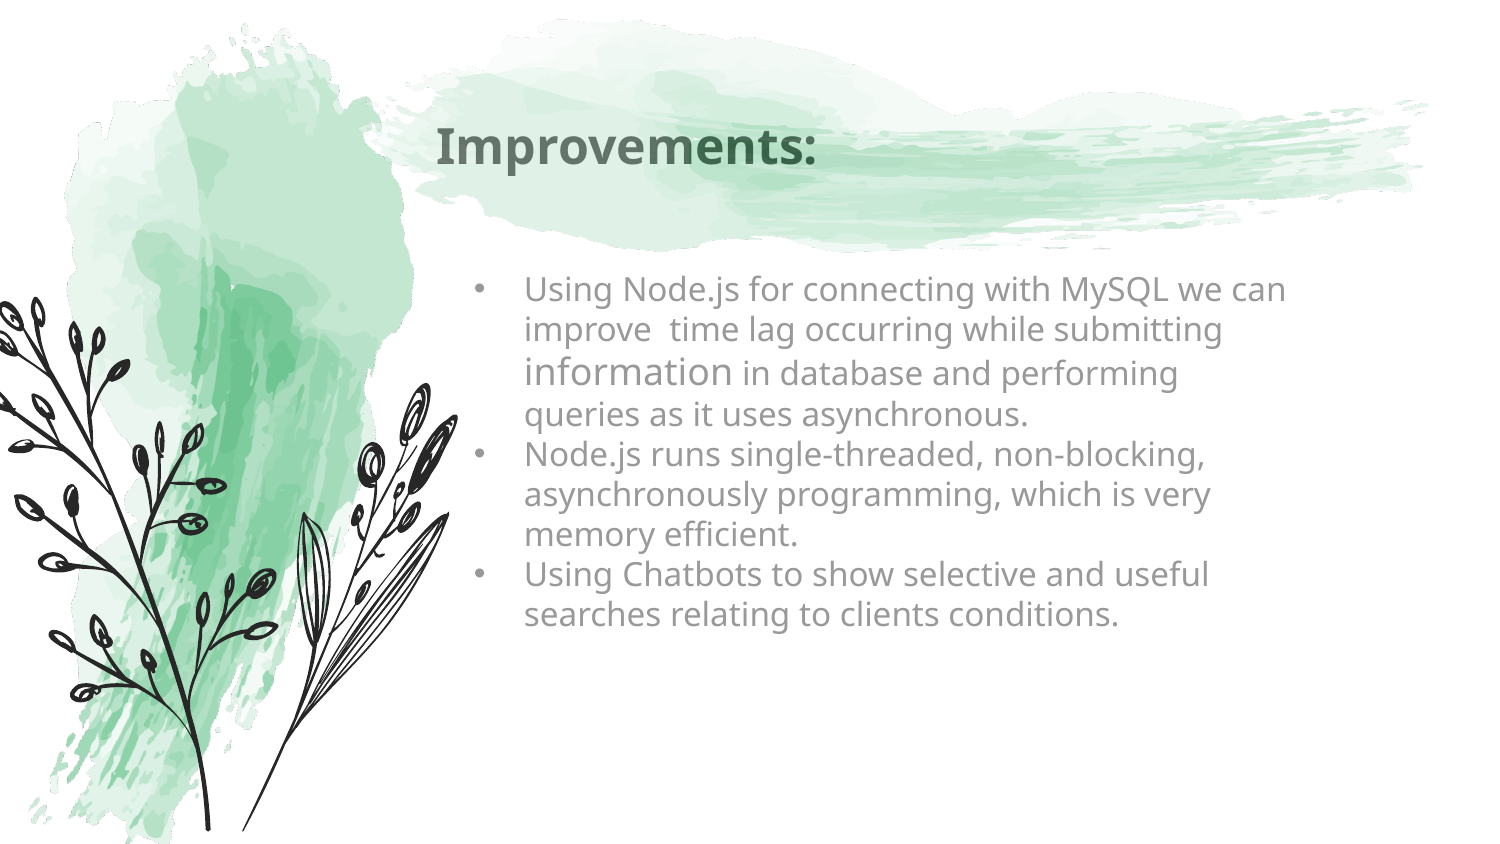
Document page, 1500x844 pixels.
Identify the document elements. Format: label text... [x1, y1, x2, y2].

subtitle Using Node.js for connecting with MySQL we can improve time lag occurring while submitting information in database and performing queries as it uses asynchronous. Node.js runs single-threaded, non-blocking, asynchronously programming, which is very memory efficient. Using Chatbots to show selective and useful searches relating to clients conditions. [669, 358, 1308, 638]
text_box [196, 751, 211, 832]
picture [0, 0, 1459, 844]
text_box [242, 751, 283, 832]
